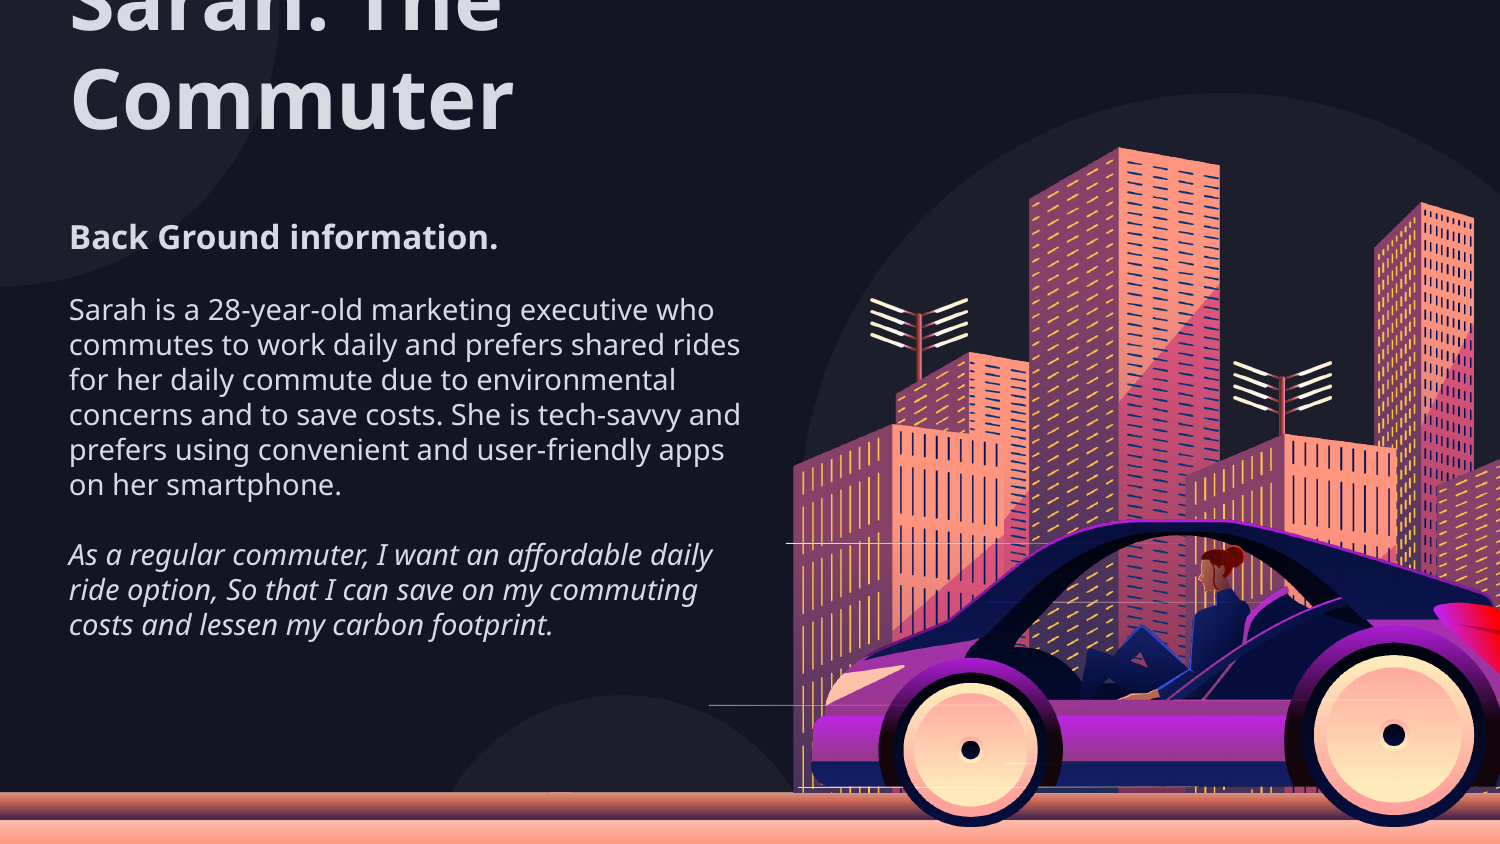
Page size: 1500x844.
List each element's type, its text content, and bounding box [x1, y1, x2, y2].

title Sarah: The Commuter [54, 46, 871, 162]
text_box Back Ground information. Sarah is a 28-year-old marketing executive who commutes to work daily and prefers shared rides for her daily commute due to environmental concerns and to save costs. She is tech-savvy and prefers using convenient and user-friendly apps on her smartphone. As a regular commuter, I want an affordable daily ride option, So that I can save on my commuting costs and lessen my carbon footprint. [54, 209, 703, 649]
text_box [708, 146, 1500, 828]
picture [0, 792, 1500, 844]
